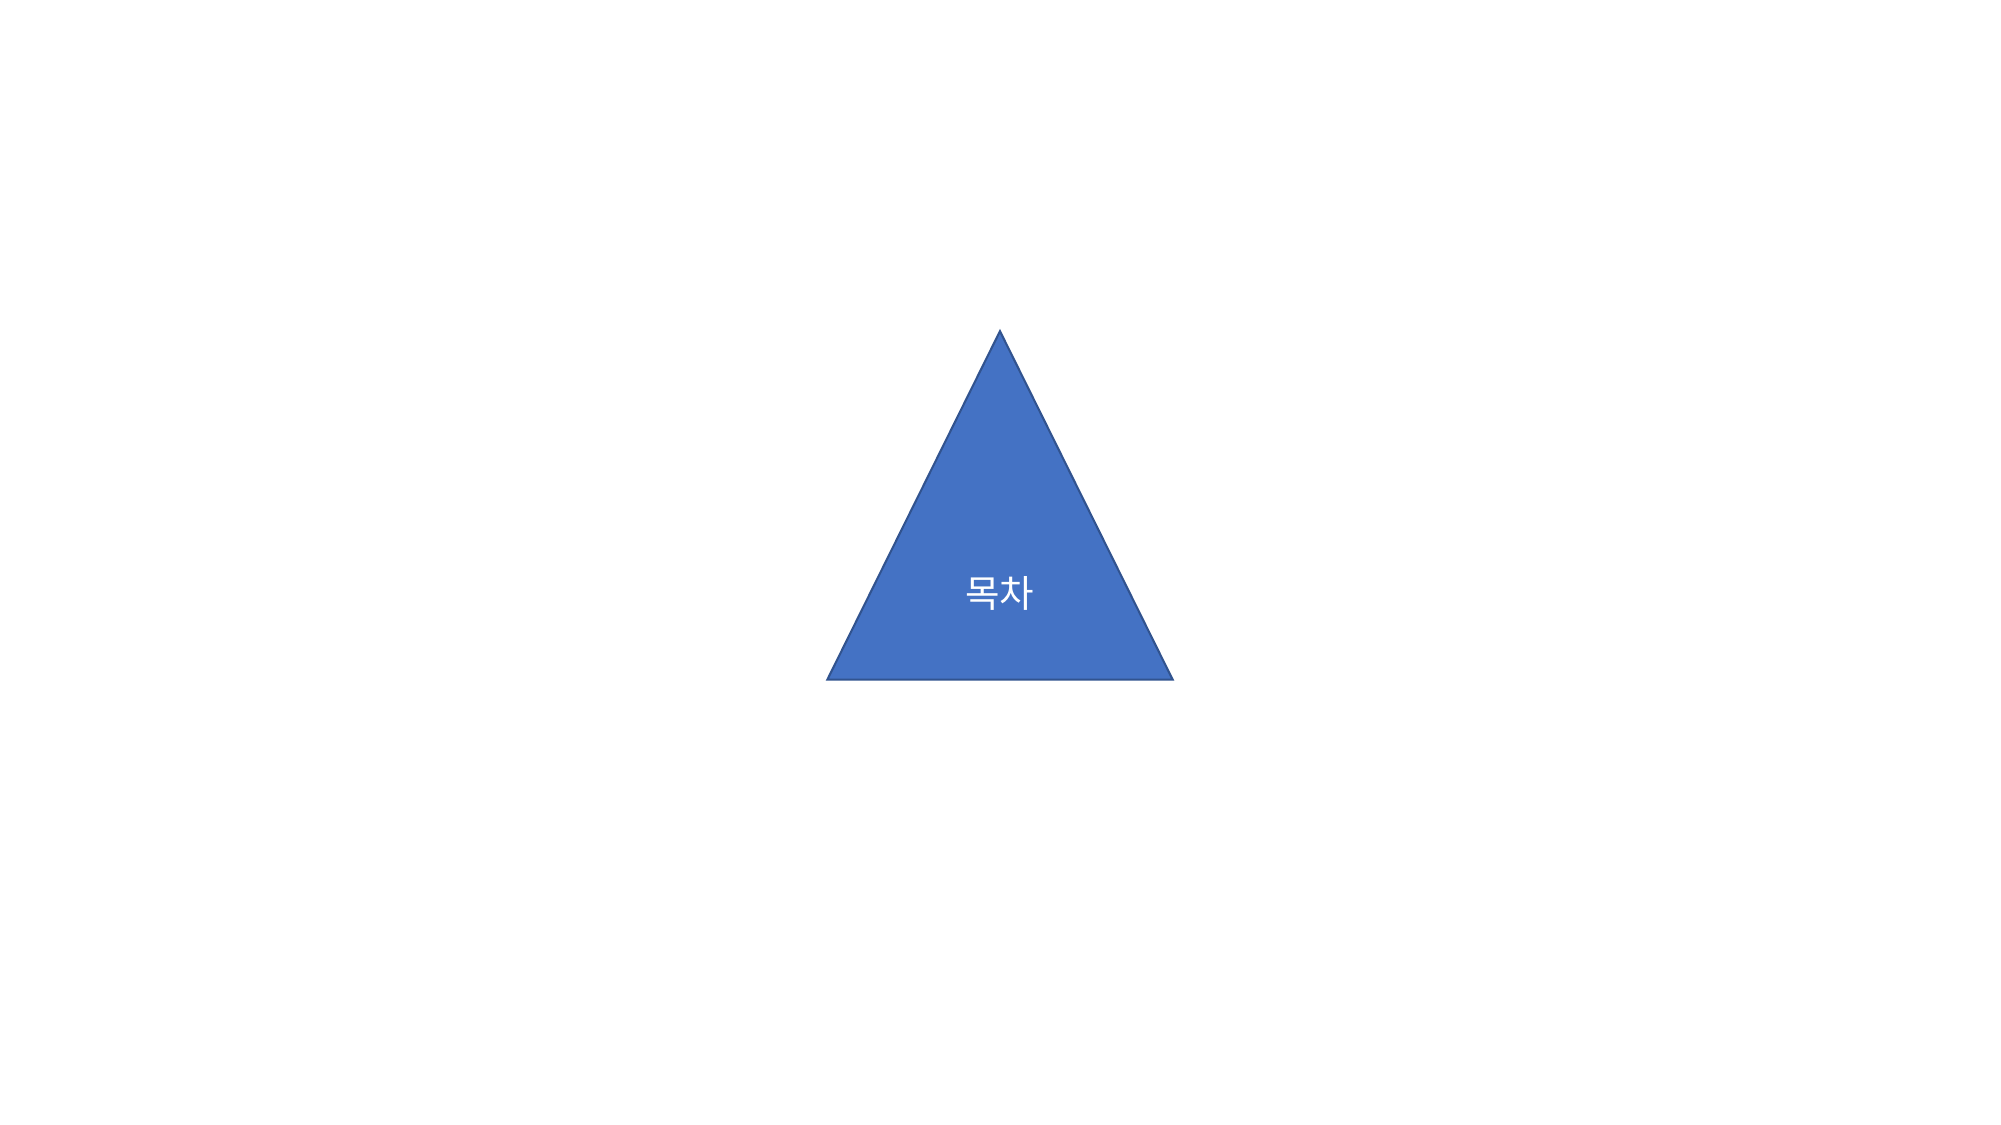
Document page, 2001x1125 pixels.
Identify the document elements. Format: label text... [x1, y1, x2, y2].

text_box 목차 [827, 331, 1173, 680]
